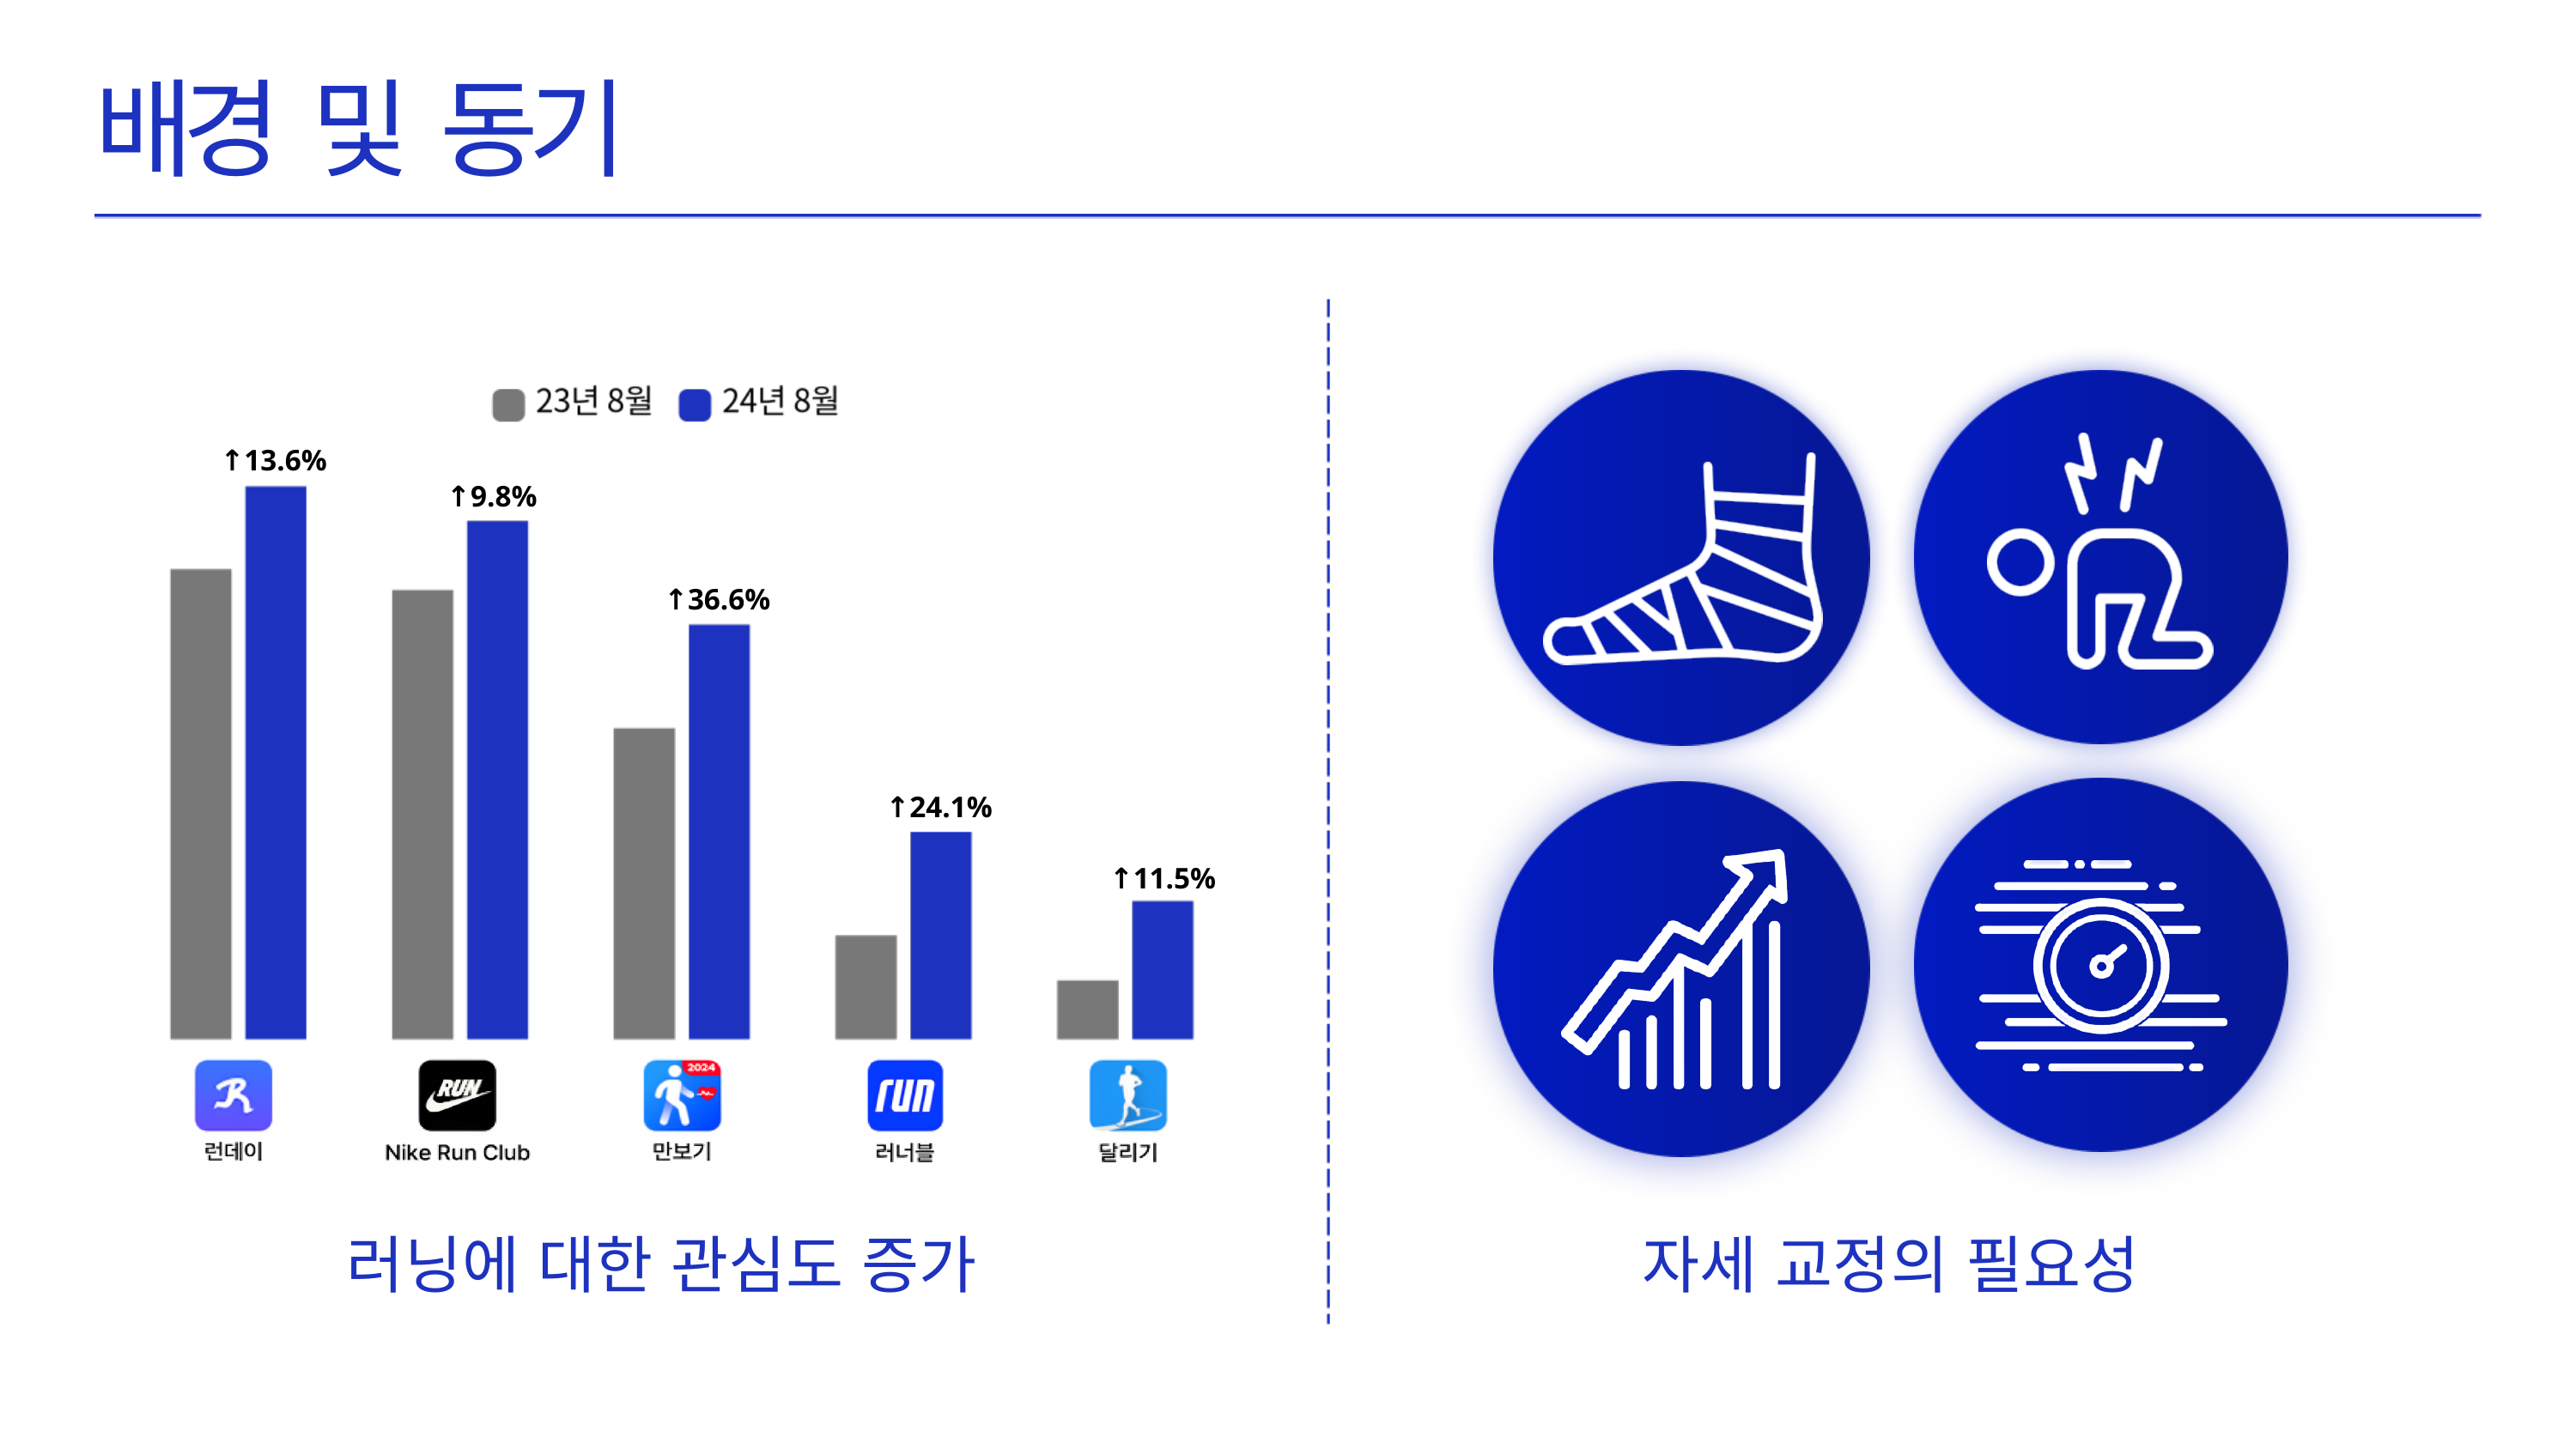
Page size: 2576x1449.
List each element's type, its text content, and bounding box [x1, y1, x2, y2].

picture [1913, 777, 2288, 1152]
picture [94, 300, 1870, 1324]
picture [94, 214, 2482, 219]
text_box 배경 및 동기 [94, 55, 2503, 206]
picture [1913, 370, 2288, 744]
text_box 러닝에 대한 관심도 증가 [273, 1212, 1050, 1300]
text_box 자세 교정의 필요성 [1502, 1212, 2280, 1300]
picture [1493, 369, 1870, 746]
